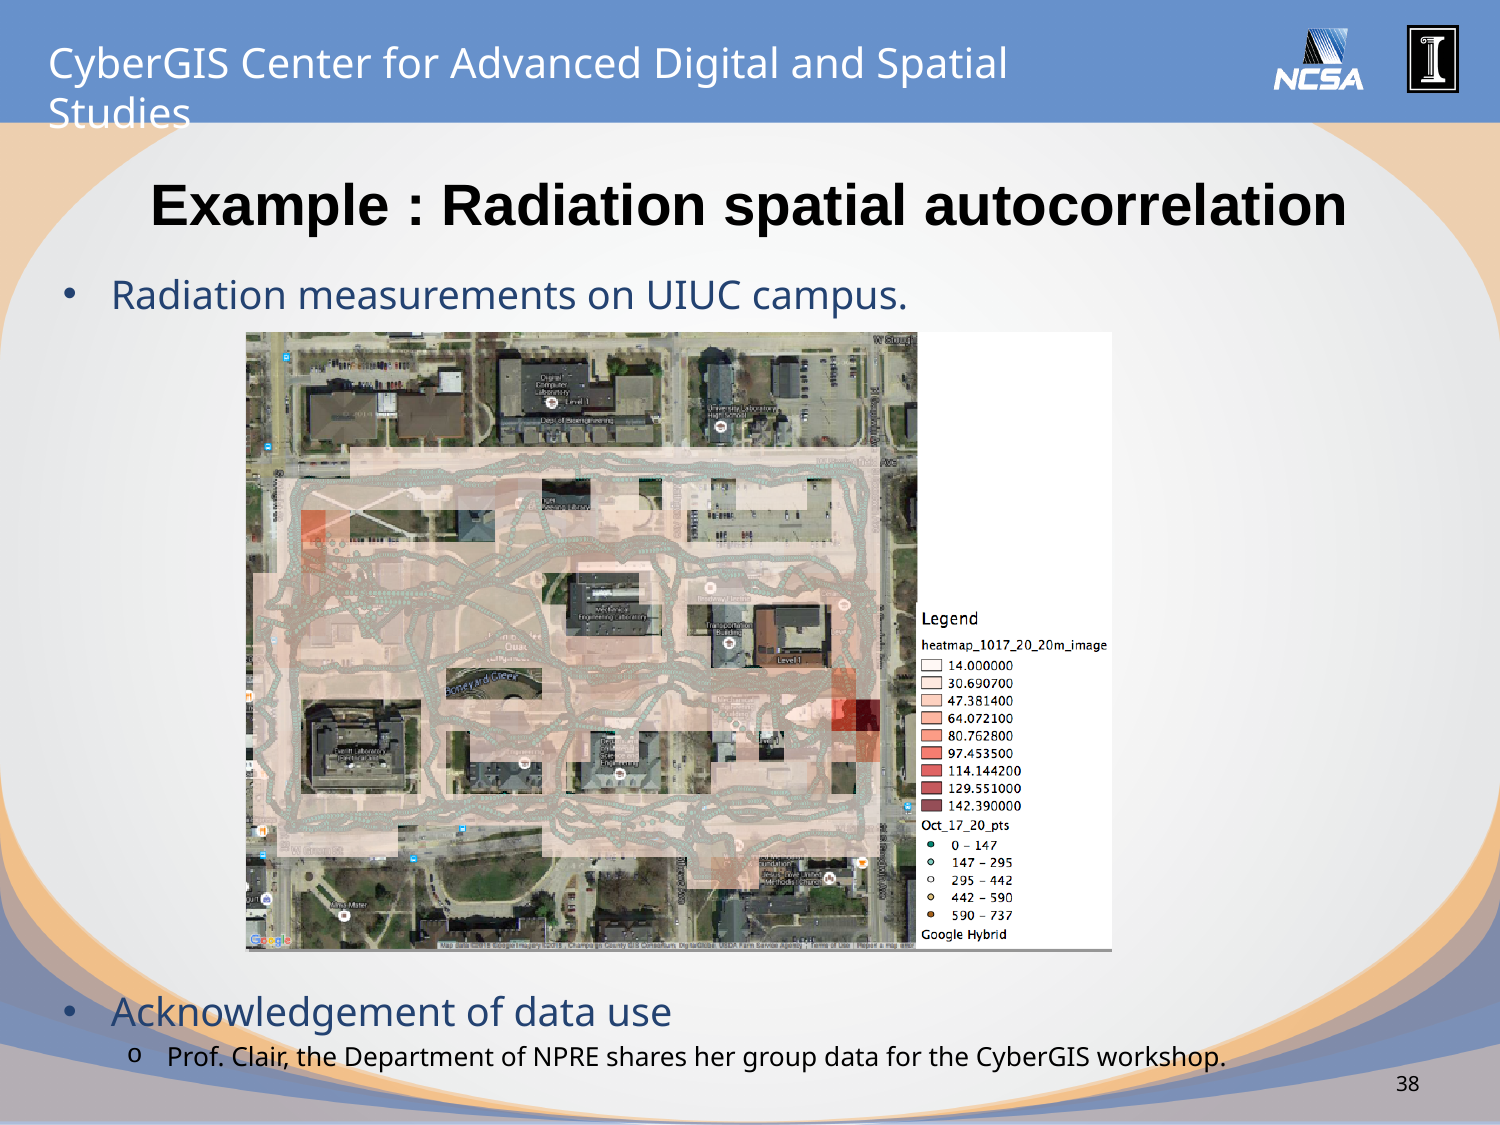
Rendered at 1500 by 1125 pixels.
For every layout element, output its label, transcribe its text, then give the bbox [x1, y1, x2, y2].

title Example : Radiation spatial autocorrelation [75, 134, 1425, 245]
list Radiation measurements on UIUC campus. Acknowledgement of data use Prof. Clair, the Department of NPRE shares her group data for the CyberGIS workshop. [47, 262, 1473, 1089]
slide_number 38 [1391, 1042, 1478, 1103]
picture [0, 0, 1500, 1125]
